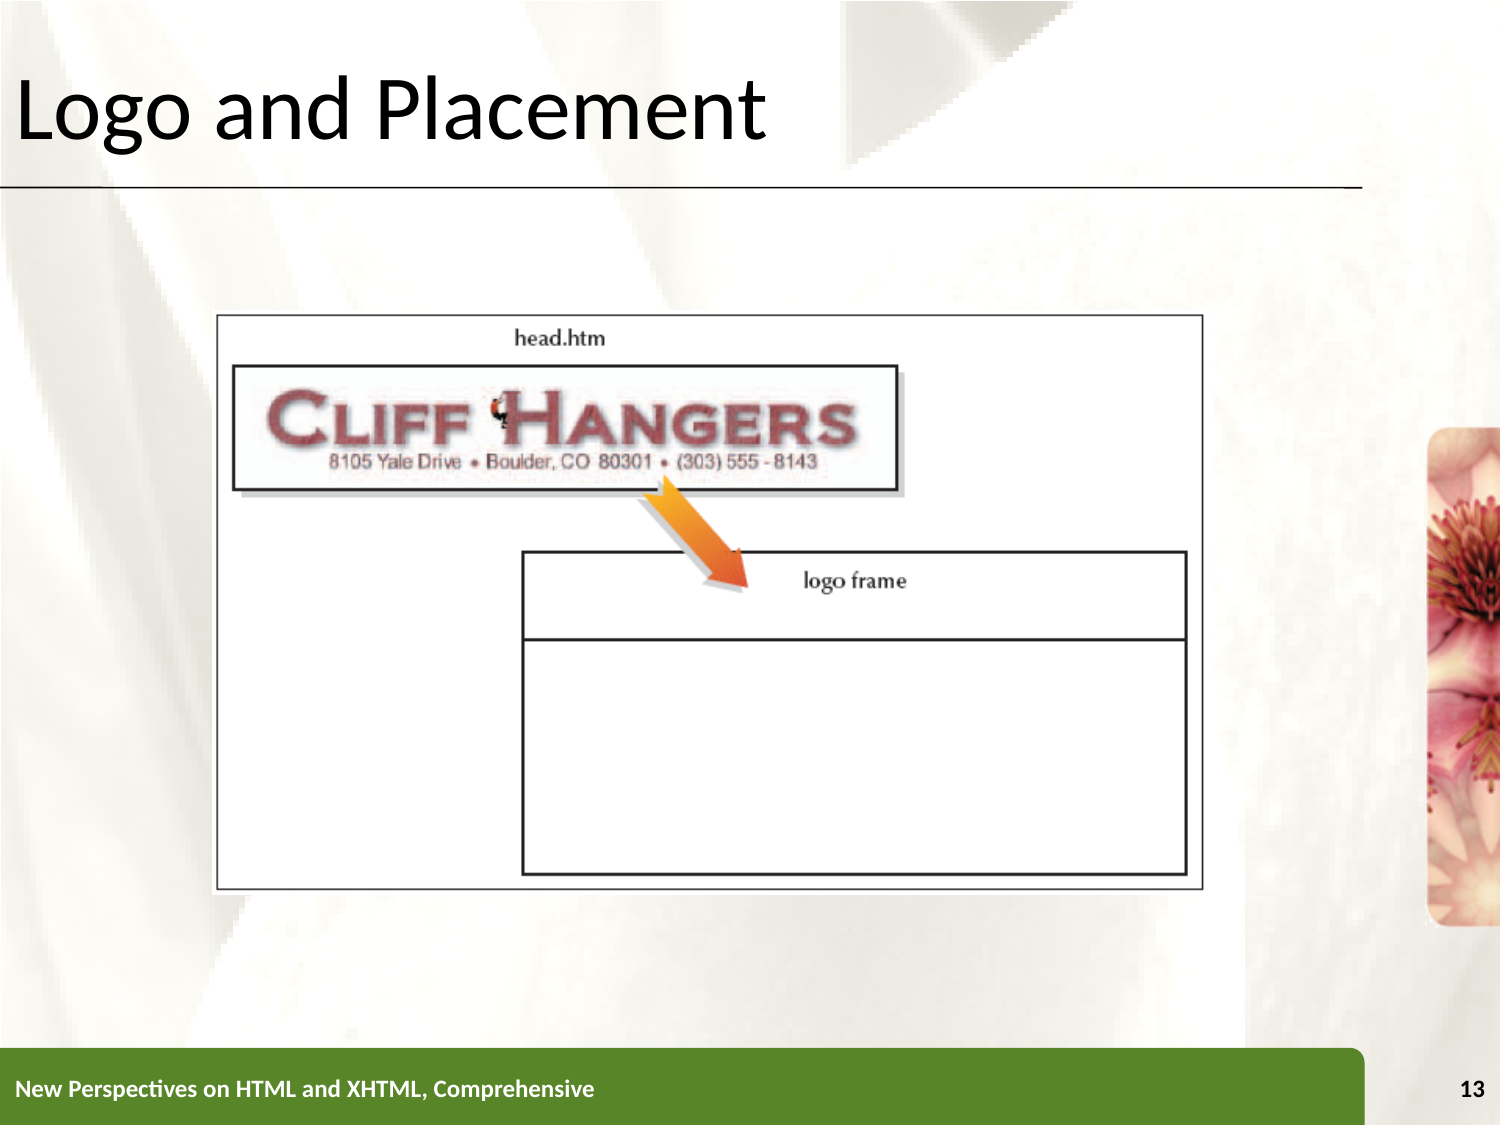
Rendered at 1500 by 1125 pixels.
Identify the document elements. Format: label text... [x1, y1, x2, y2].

title Logo and Placement [0, 24, 1363, 181]
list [212, 309, 1213, 895]
slide_number 13 [1412, 1050, 1500, 1125]
footer New Perspectives on HTML and XHTML, Comprehensive [0, 1050, 1350, 1125]
picture [1425, 425, 1500, 930]
